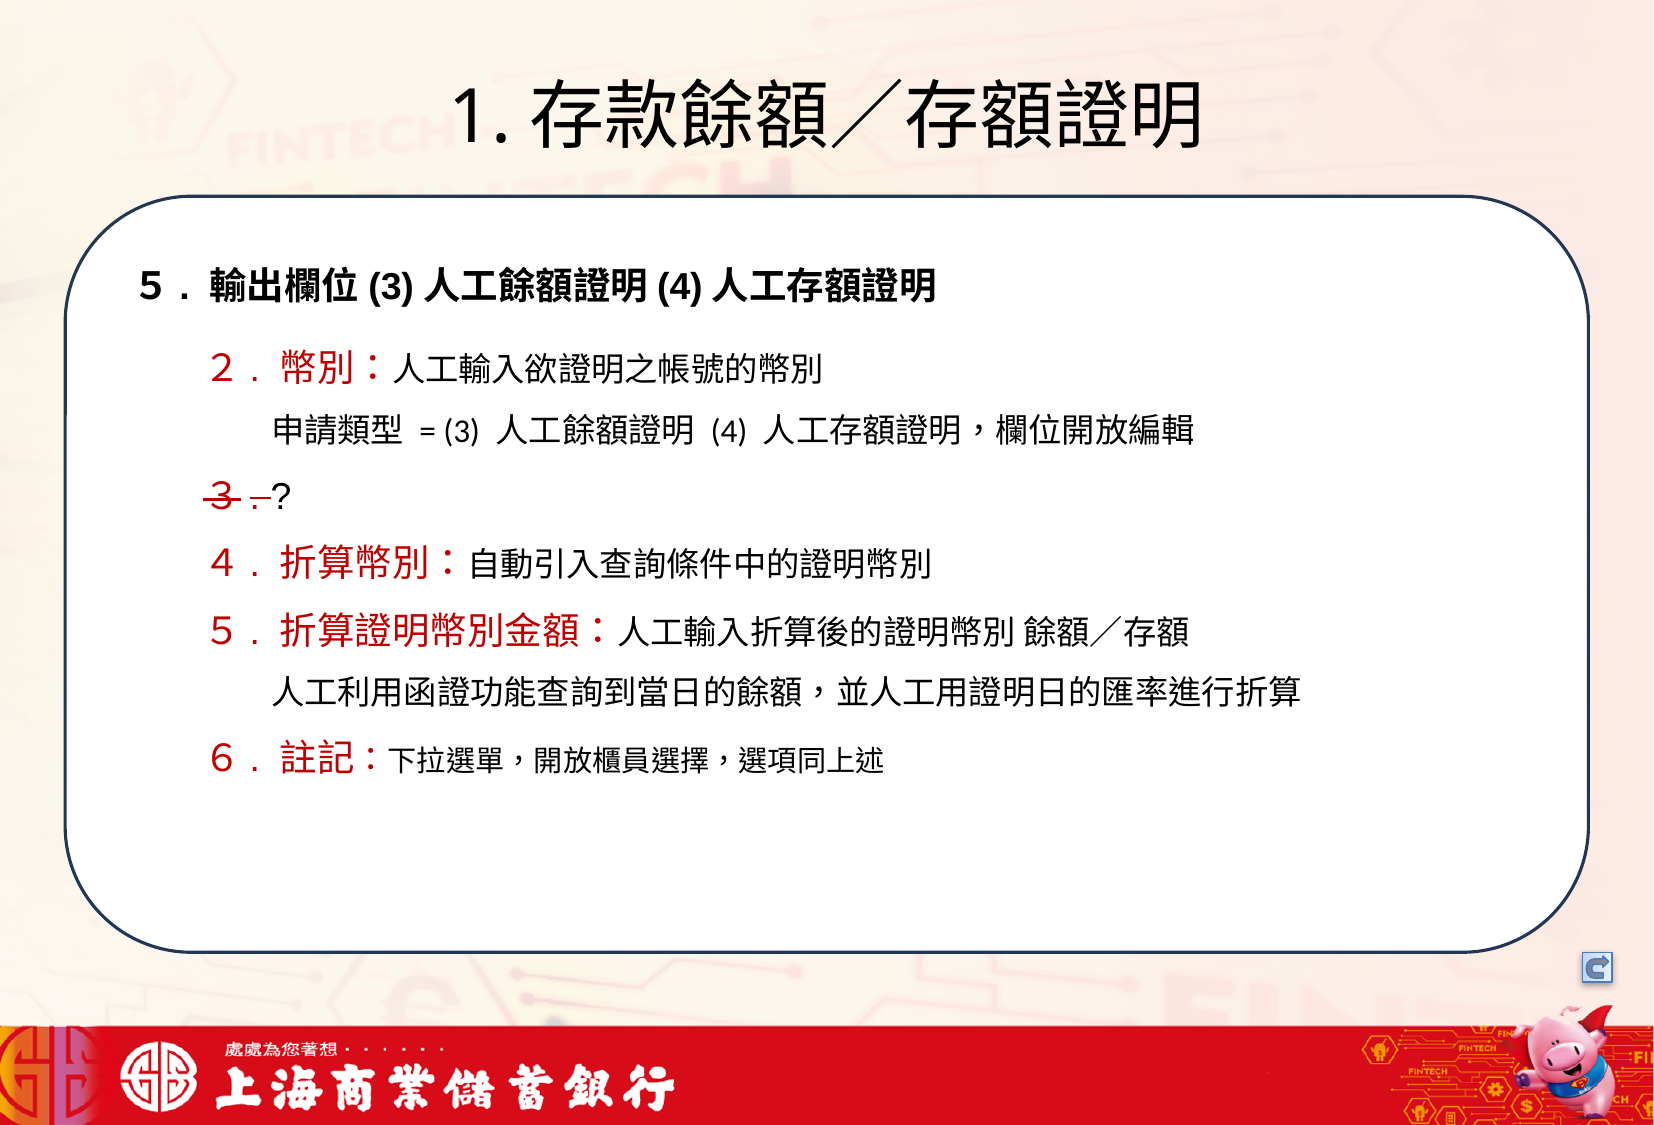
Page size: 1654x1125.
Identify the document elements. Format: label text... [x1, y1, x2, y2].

text_box ５. 輸出欄位(3)人工餘額證明(4)人工存額證明 [118, 231, 1595, 314]
text_box 我們可以將信用卡相關資料存在一個檔案中，將這些檔案中的文字進行詞向量的轉換，把文字轉成數字向量存在向量資料庫中，透過檢索器在向量資料庫搜尋與用戶問題最接近的資訊，透過生成器，生成最合適的答案回覆用戶 [63, 207, 1589, 955]
text_box [1582, 952, 1613, 983]
title 1.存款餘額／存額證明 [82, 19, 1571, 207]
picture [0, 0, 1654, 1125]
text_box ２. 幣別：人工輸入欲證明之帳號的幣別 申請類型 = (3) 人工餘額證明 (4) 人工存額證明，欄位開放編輯 ３. ? ４. 折算幣別：自動引入查詢條件中的證明幣別 ５. 折算證明幣別金額：人工輸入折算後的證明幣別 餘額／存額 人工利用函證功能查詢到當日的餘額，並人工用證明日的匯率進行折算 ６. 註記：下拉選單，開放櫃員選擇，選項同上述 [188, 314, 1612, 847]
